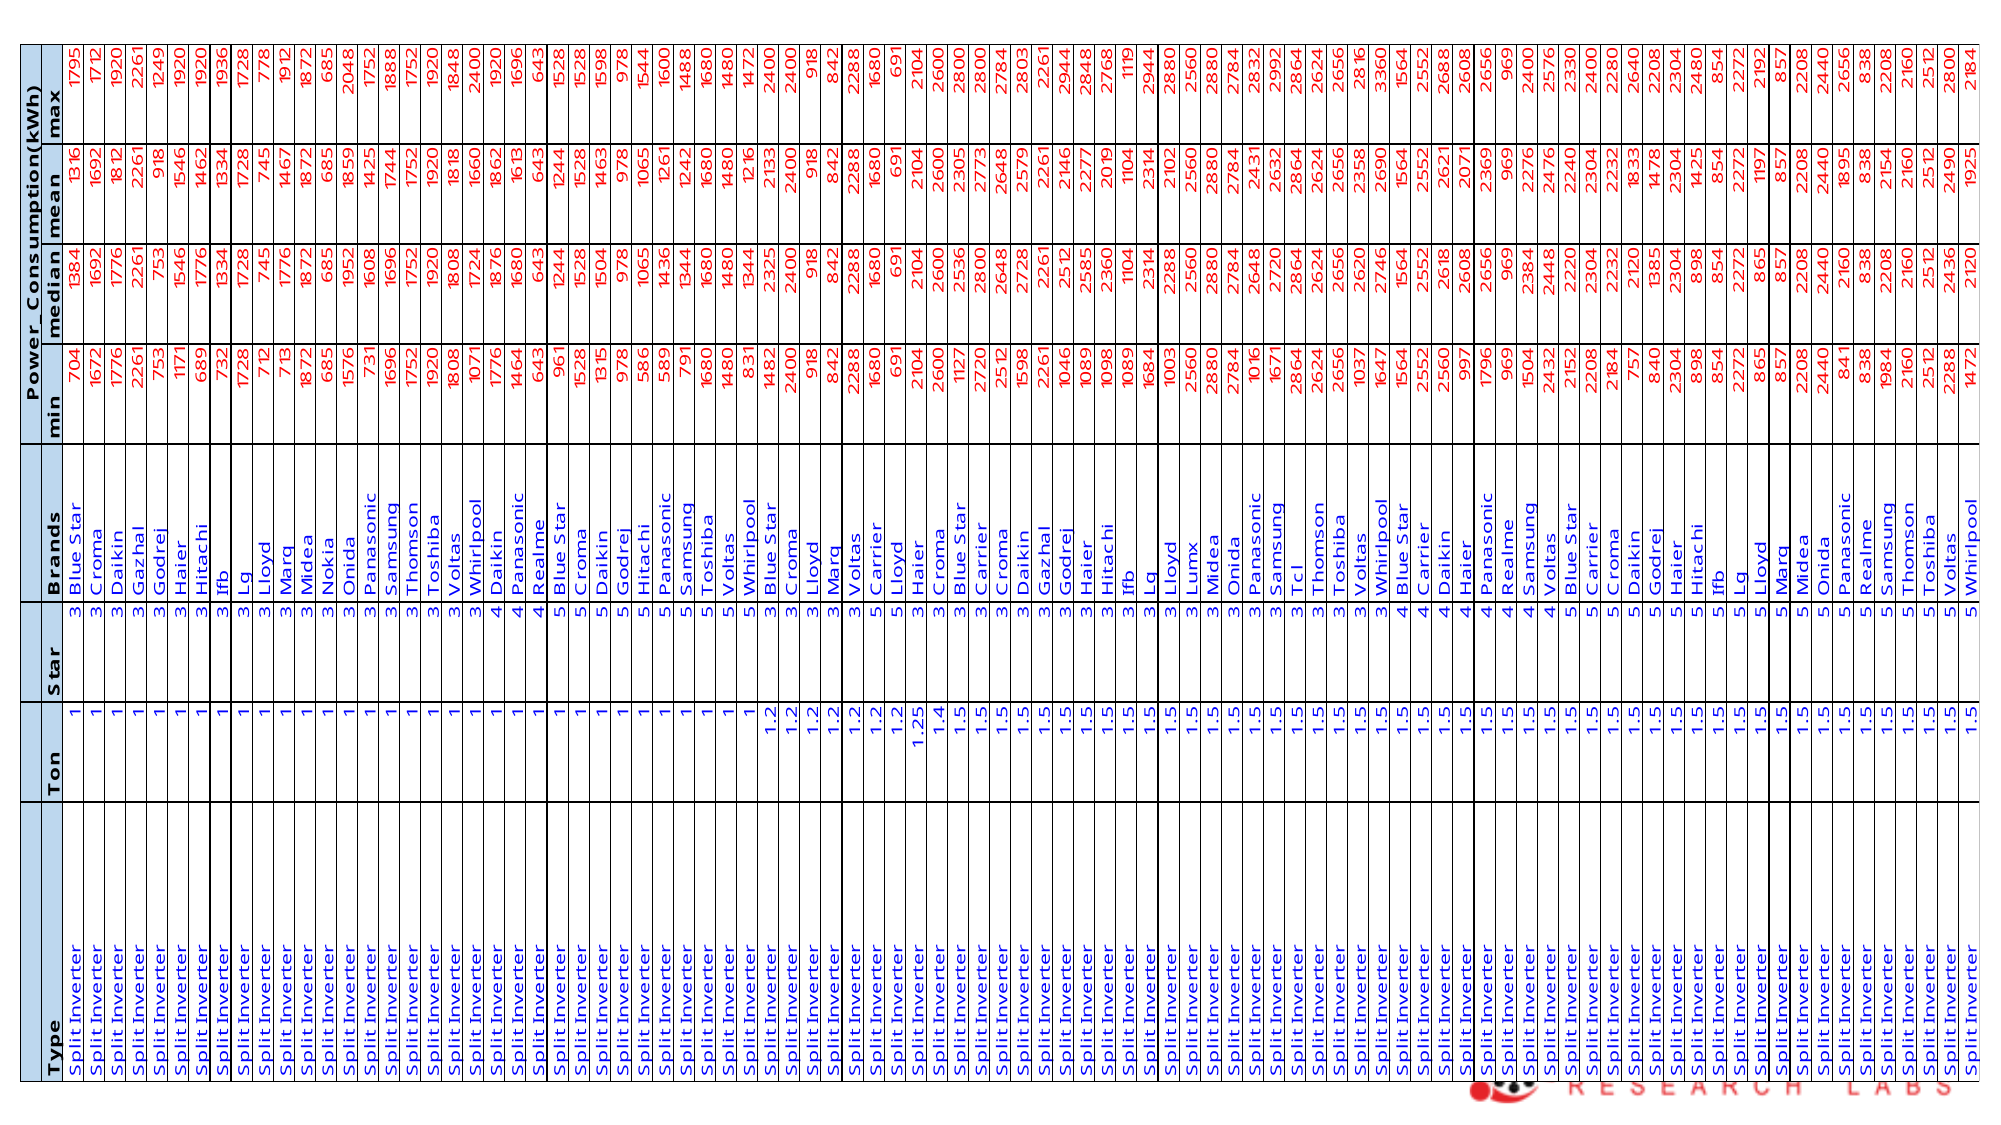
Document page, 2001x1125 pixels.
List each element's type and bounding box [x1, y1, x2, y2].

picture [480, 0, 1975, 1125]
